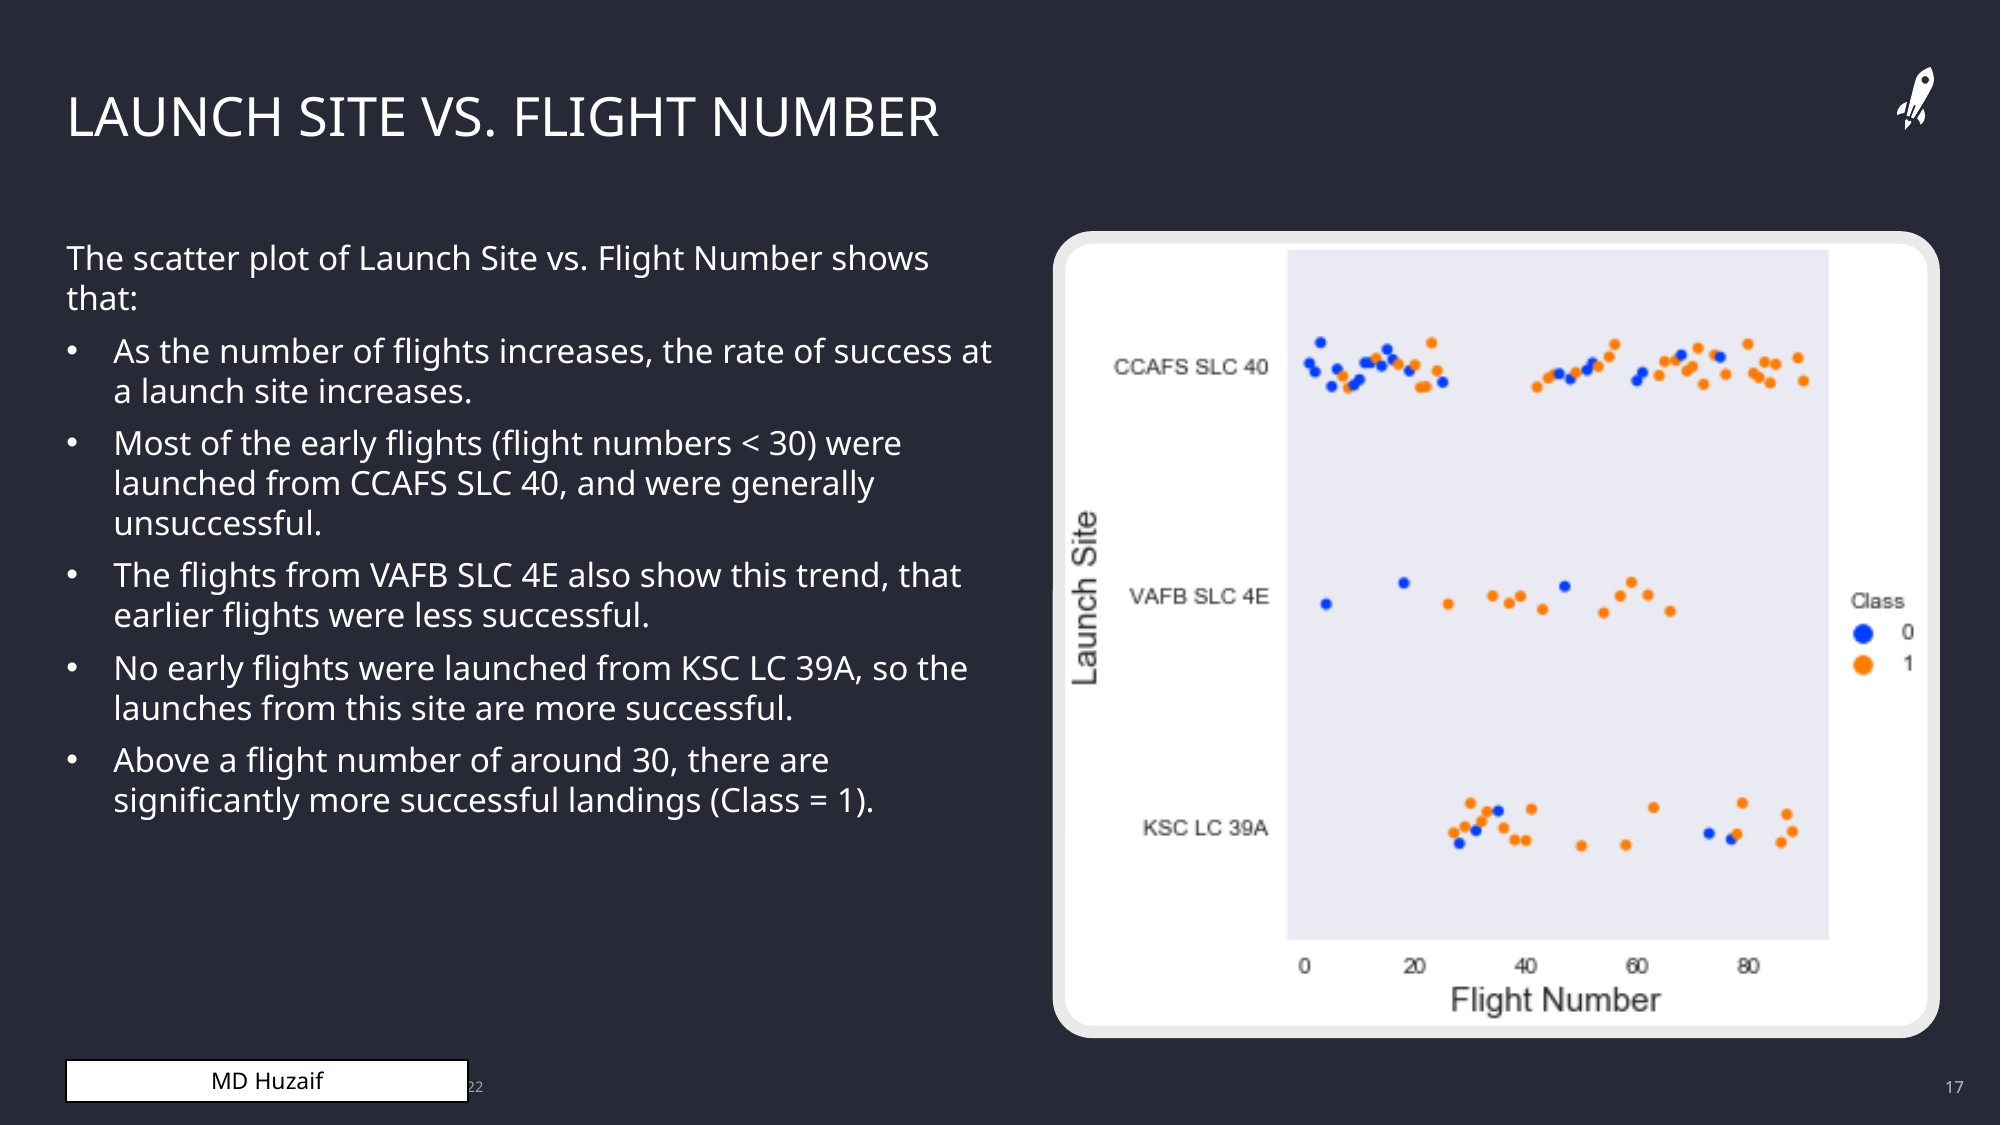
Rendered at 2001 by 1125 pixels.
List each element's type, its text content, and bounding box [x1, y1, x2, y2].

list The scatter plot of Launch Site vs. Flight Number shows that: As the number of flights increases, the rate of success at a launch site increases. Most of the early flights (flight numbers < 30) were launched from CCAFS SLC 40, and were generally unsuccessful. The flights from VAFB SLC 4E also show this trend, that earlier flights were less successful. No early flights were launched from KSC LC 39A, so the launches from this site are more successful. Above a flight number of around 30, there are significantly more successful landings (Class = 1). [66, 237, 1000, 1050]
title Launch Site VS. FLIGHT NUMBER [66, 30, 1863, 149]
text_box MD Huzaif [65, 1059, 469, 1103]
picture [1059, 237, 1934, 1032]
